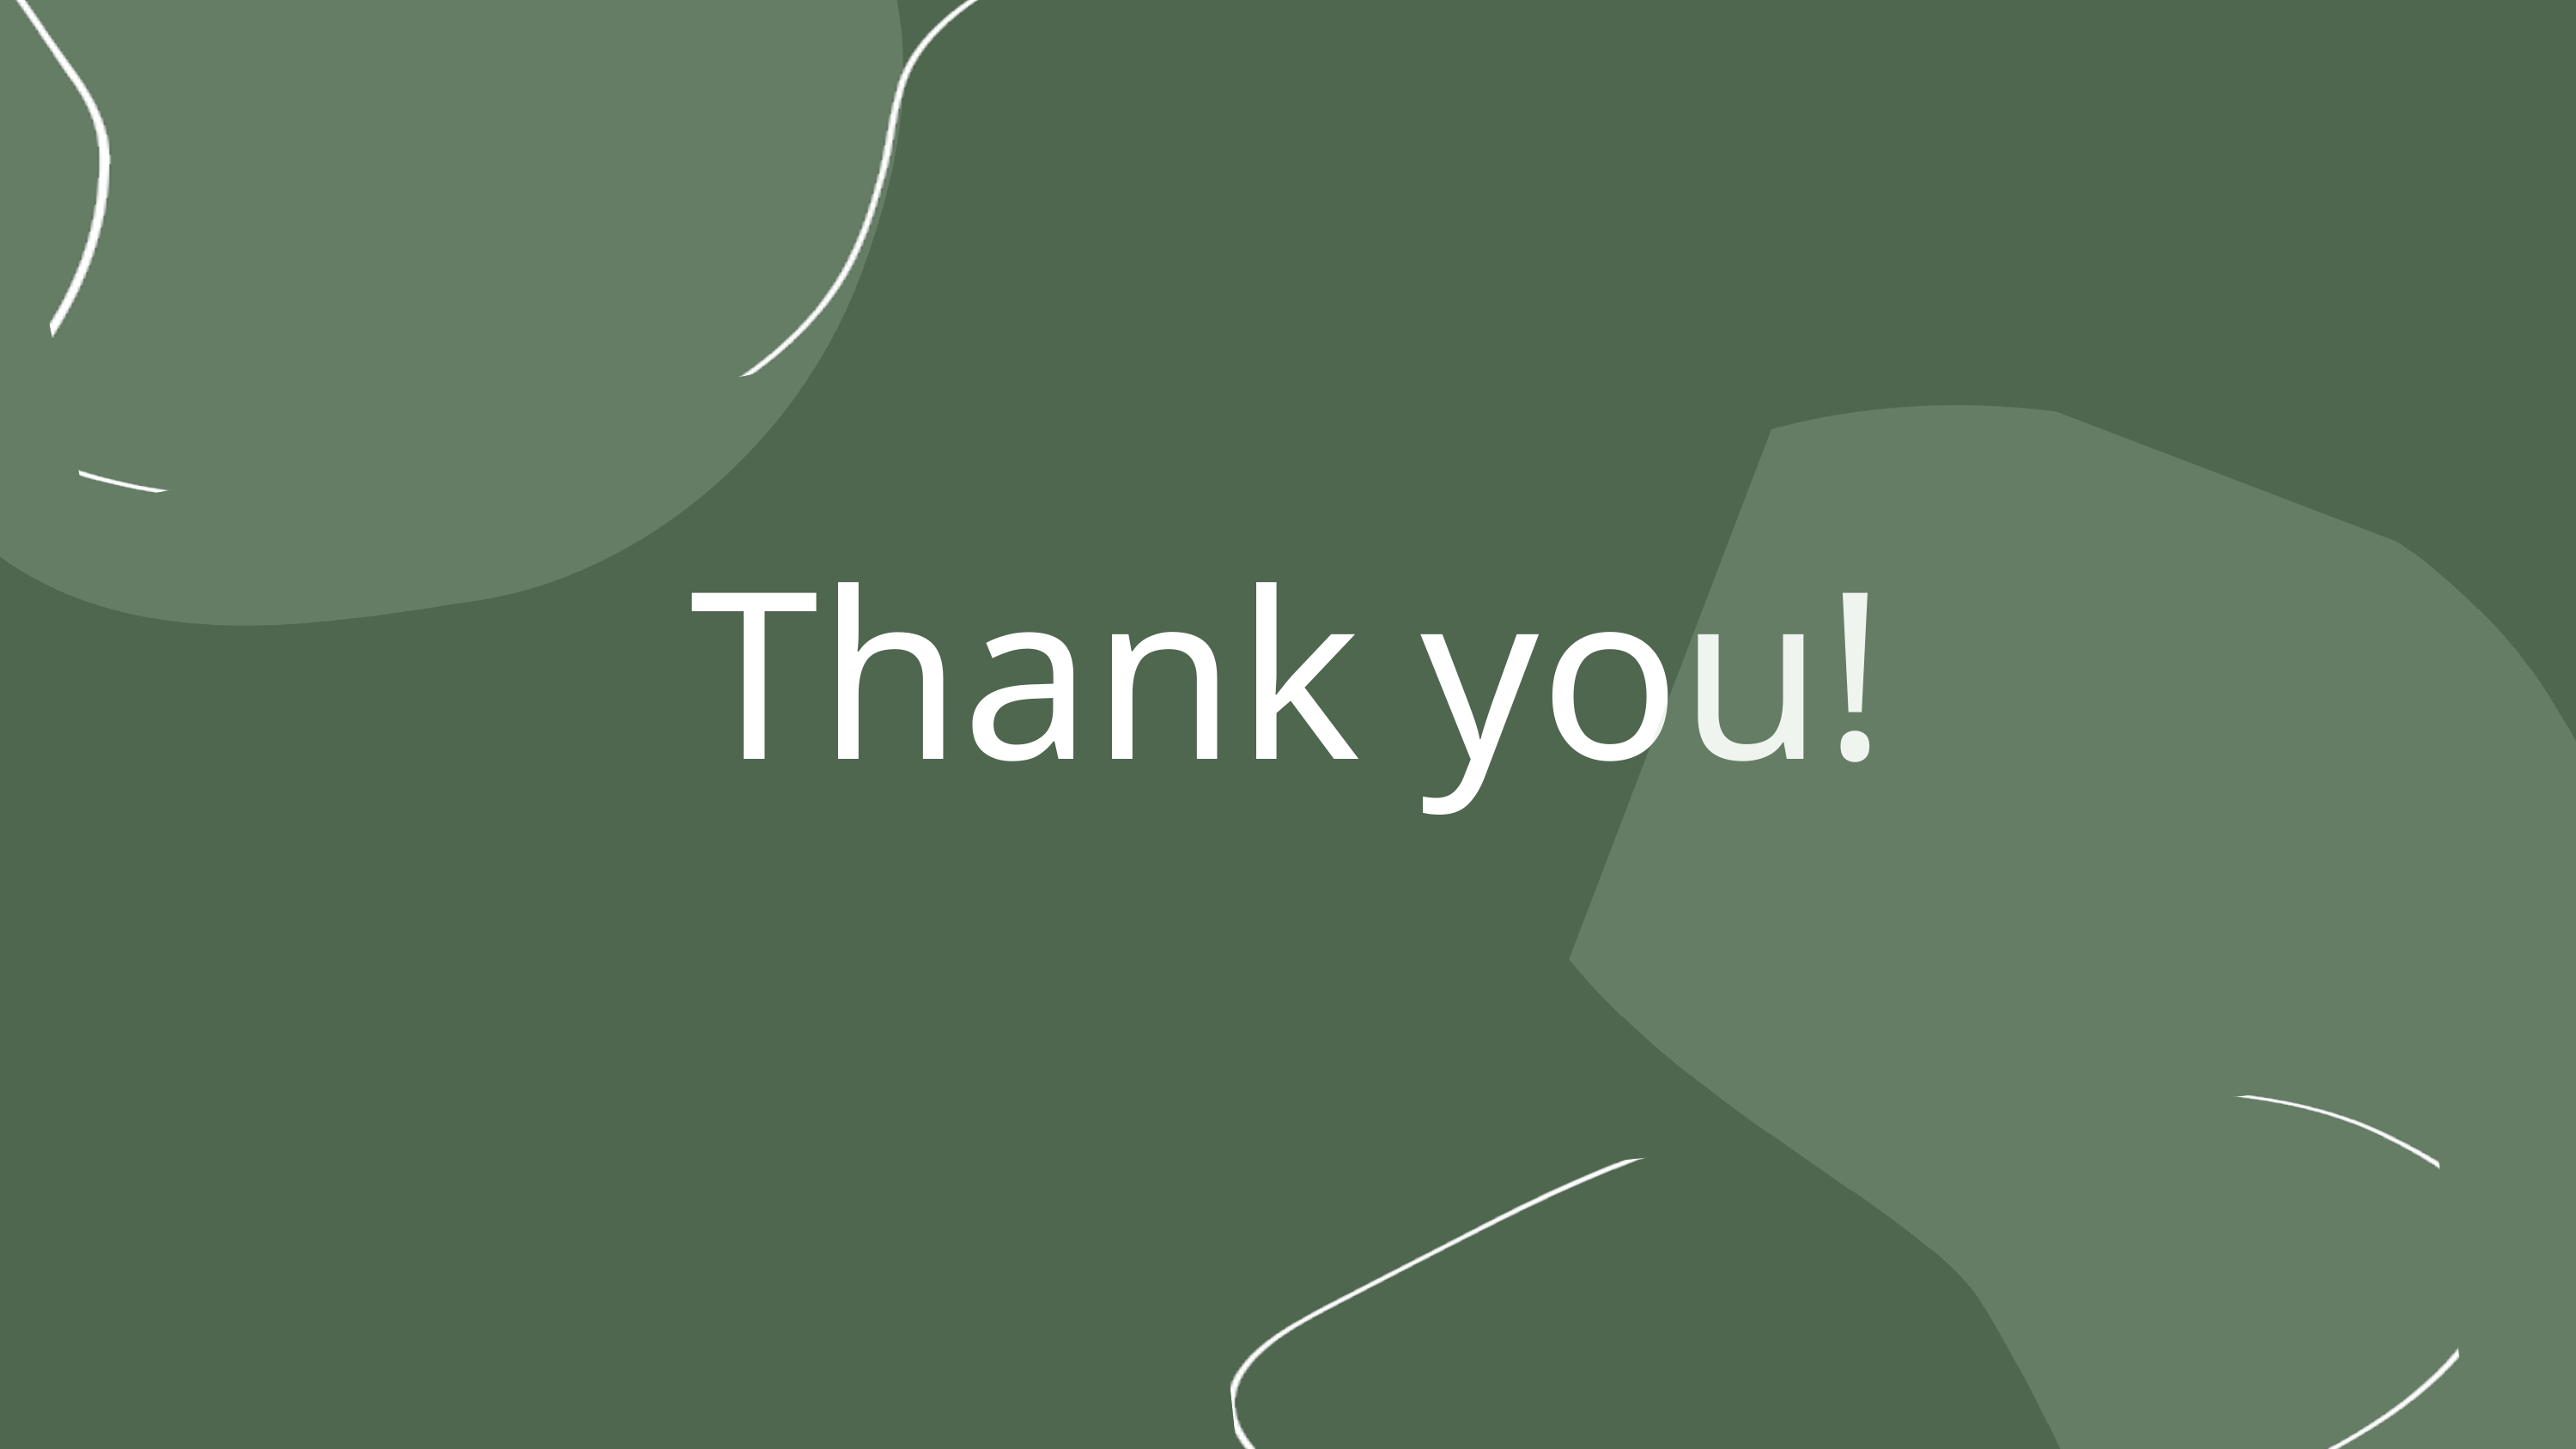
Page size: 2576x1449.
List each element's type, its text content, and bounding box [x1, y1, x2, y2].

text_box [0, 80, 927, 673]
text_box Thank you! [442, 549, 1725, 806]
text_box [1211, 1076, 2470, 1449]
text_box [0, 0, 1251, 507]
text_box [1487, 318, 2576, 1449]
